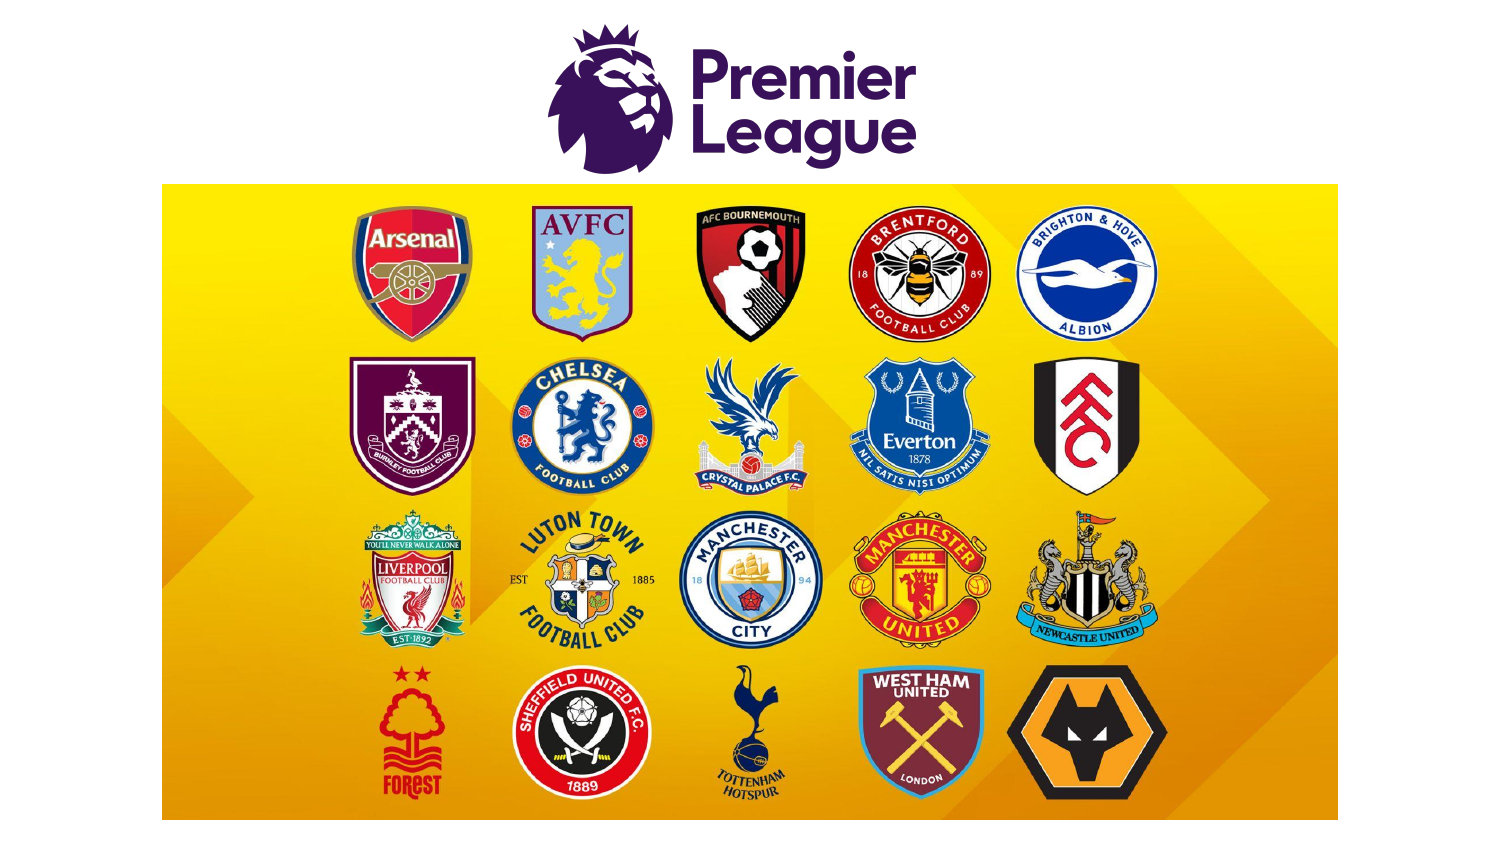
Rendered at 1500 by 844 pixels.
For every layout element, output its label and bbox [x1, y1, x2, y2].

picture [162, 184, 1338, 820]
picture [548, 24, 917, 174]
